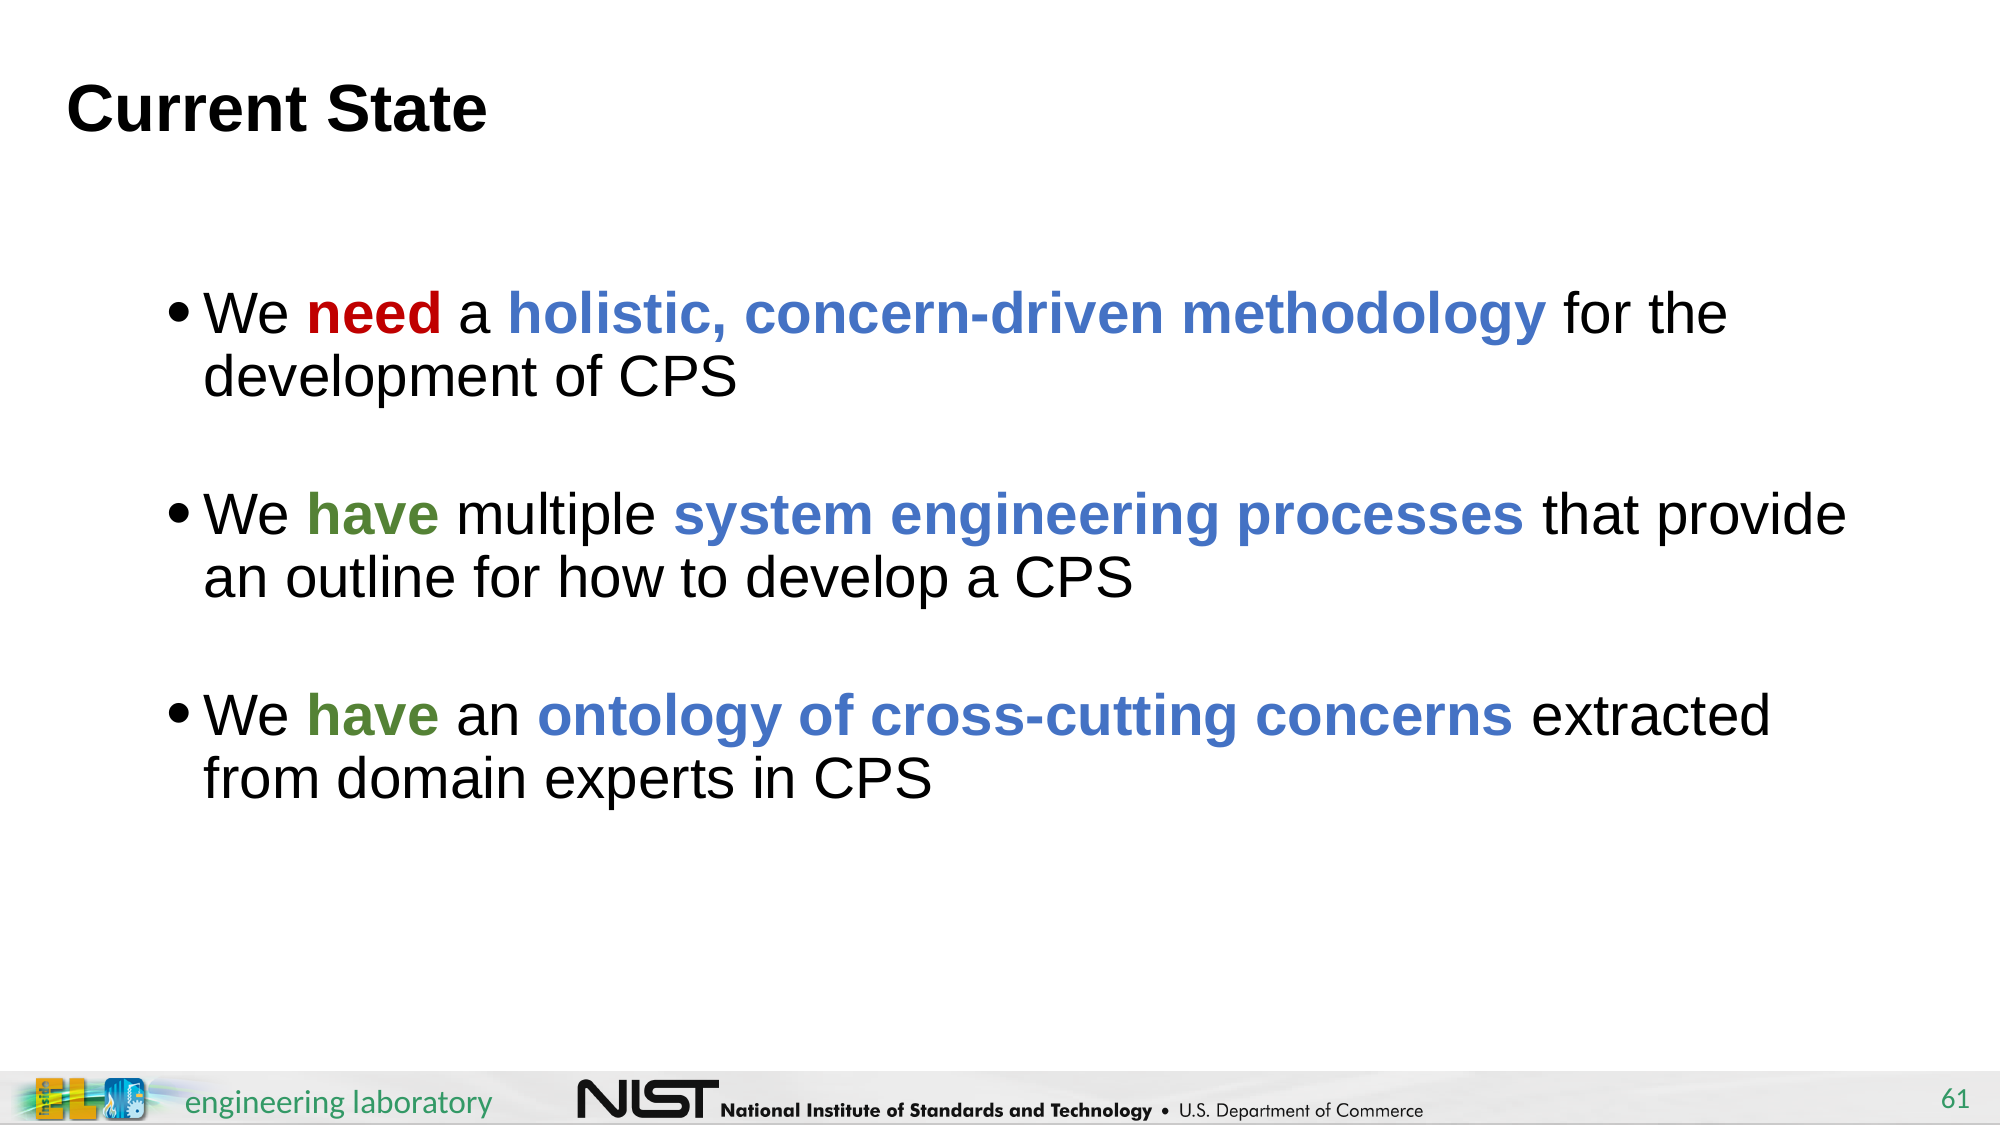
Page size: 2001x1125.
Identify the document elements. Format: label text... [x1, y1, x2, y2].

slide_number 61 [1876, 1077, 1971, 1116]
picture [572, 1077, 1428, 1123]
picture [11, 1075, 237, 1121]
list We need a holistic, concern-driven methodology for the development of CPS We have multiple system engineering processes that provide an outline for how to develop a CPS We have an ontology of cross-cutting concerns extracted from domain experts in CPS [151, 275, 1877, 879]
title Current State [51, 51, 1777, 168]
